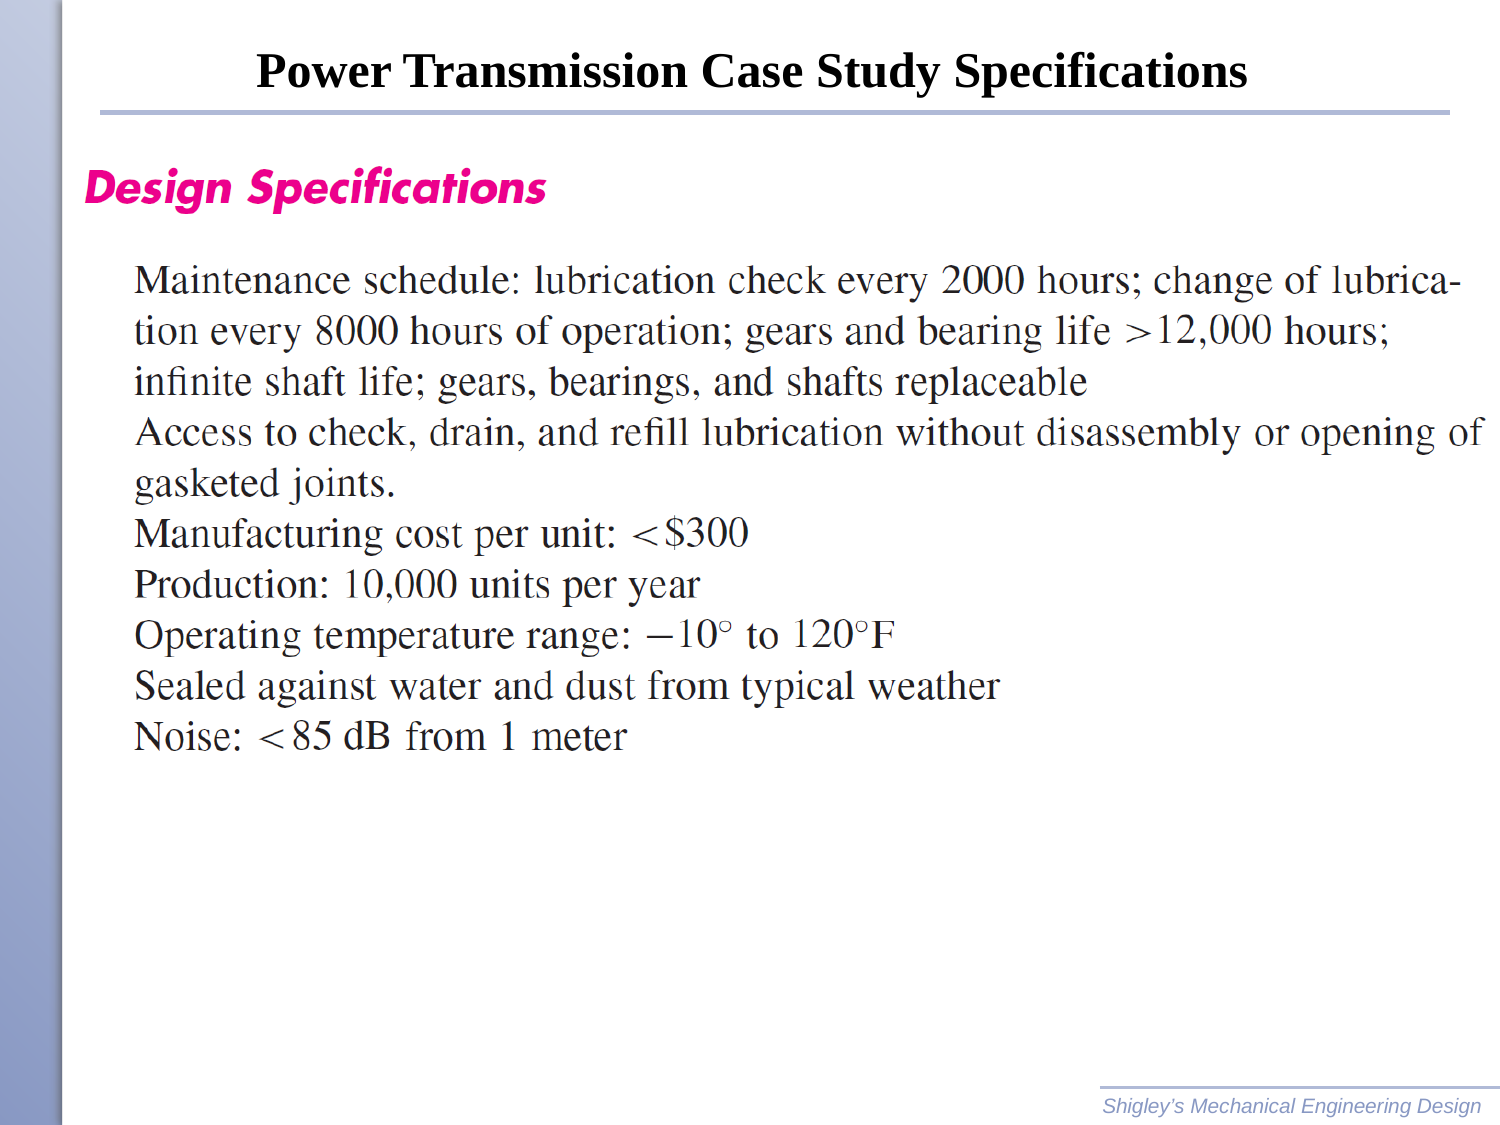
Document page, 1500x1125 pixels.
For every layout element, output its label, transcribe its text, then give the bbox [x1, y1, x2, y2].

picture [124, 255, 1498, 763]
title Power Transmission Case Study Specifications [137, 30, 1368, 106]
picture [74, 162, 550, 214]
footer Shigley’s Mechanical Engineering Design [1087, 1074, 1500, 1125]
